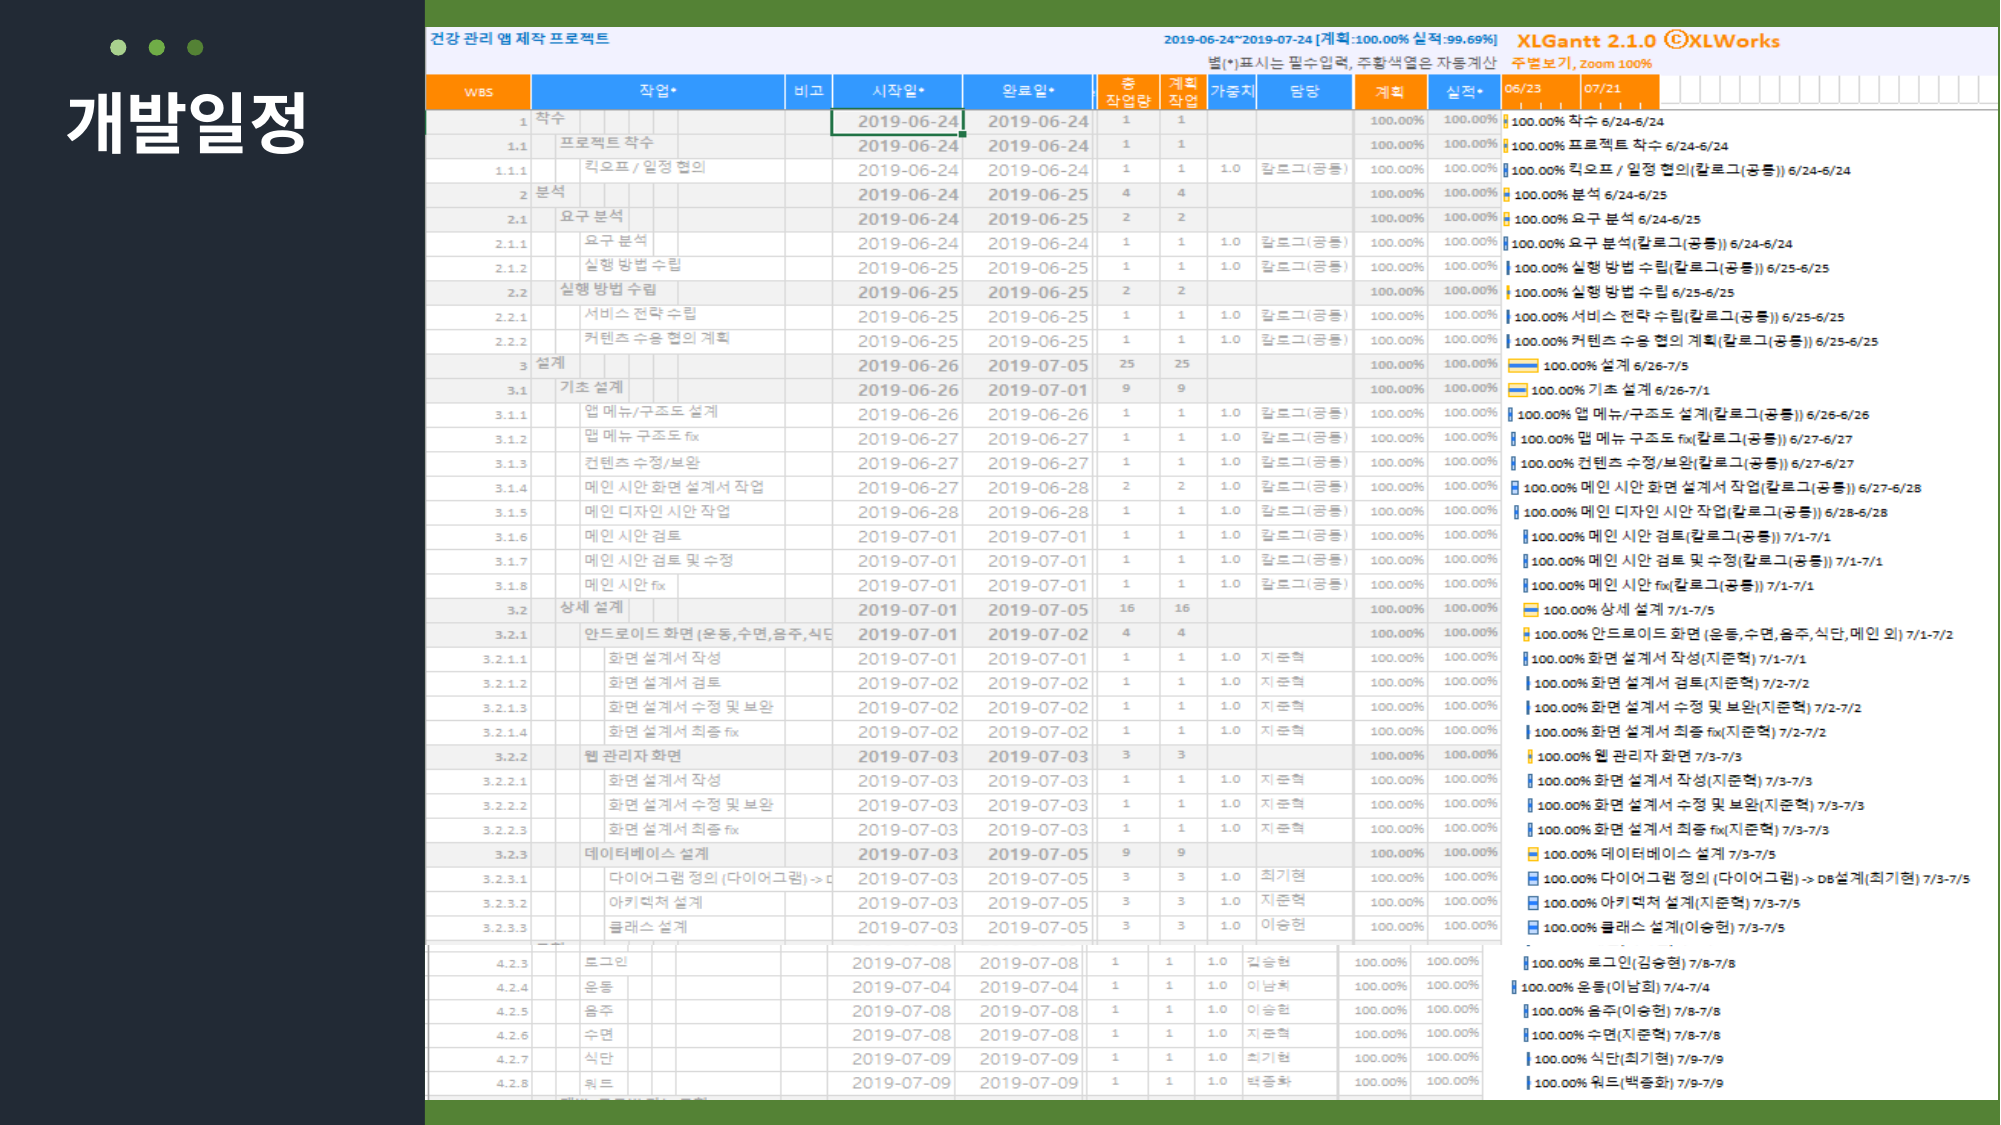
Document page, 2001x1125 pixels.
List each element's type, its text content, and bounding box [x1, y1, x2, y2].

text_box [424, 27, 1998, 1100]
text_box [424, 0, 2000, 1125]
title 개발일정 [59, 93, 344, 161]
